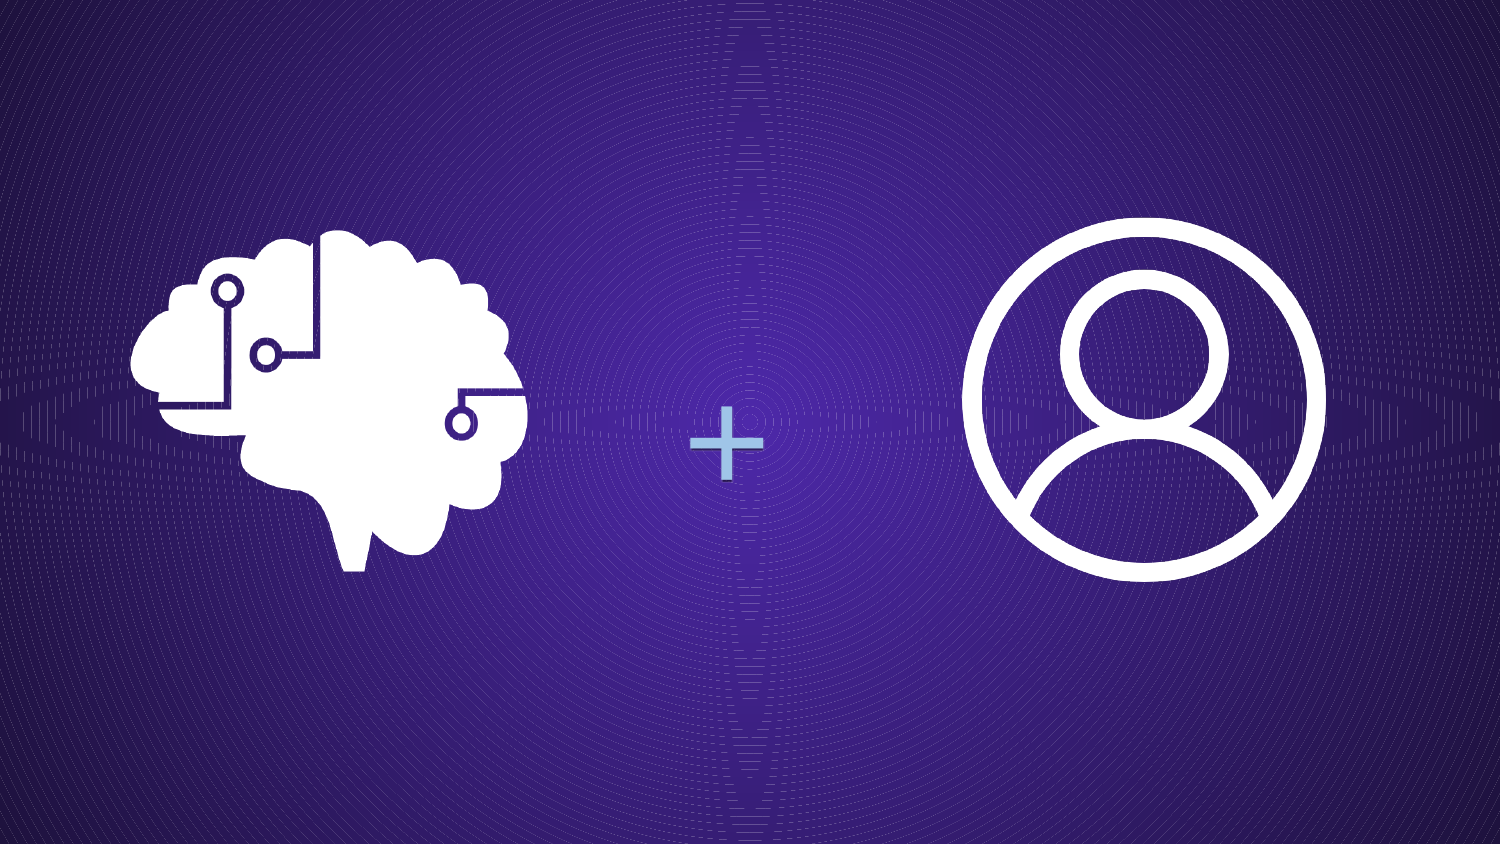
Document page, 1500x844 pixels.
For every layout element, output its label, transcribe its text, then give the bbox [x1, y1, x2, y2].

text_box + [668, 328, 779, 468]
picture [948, 204, 1339, 595]
picture [118, 215, 537, 583]
